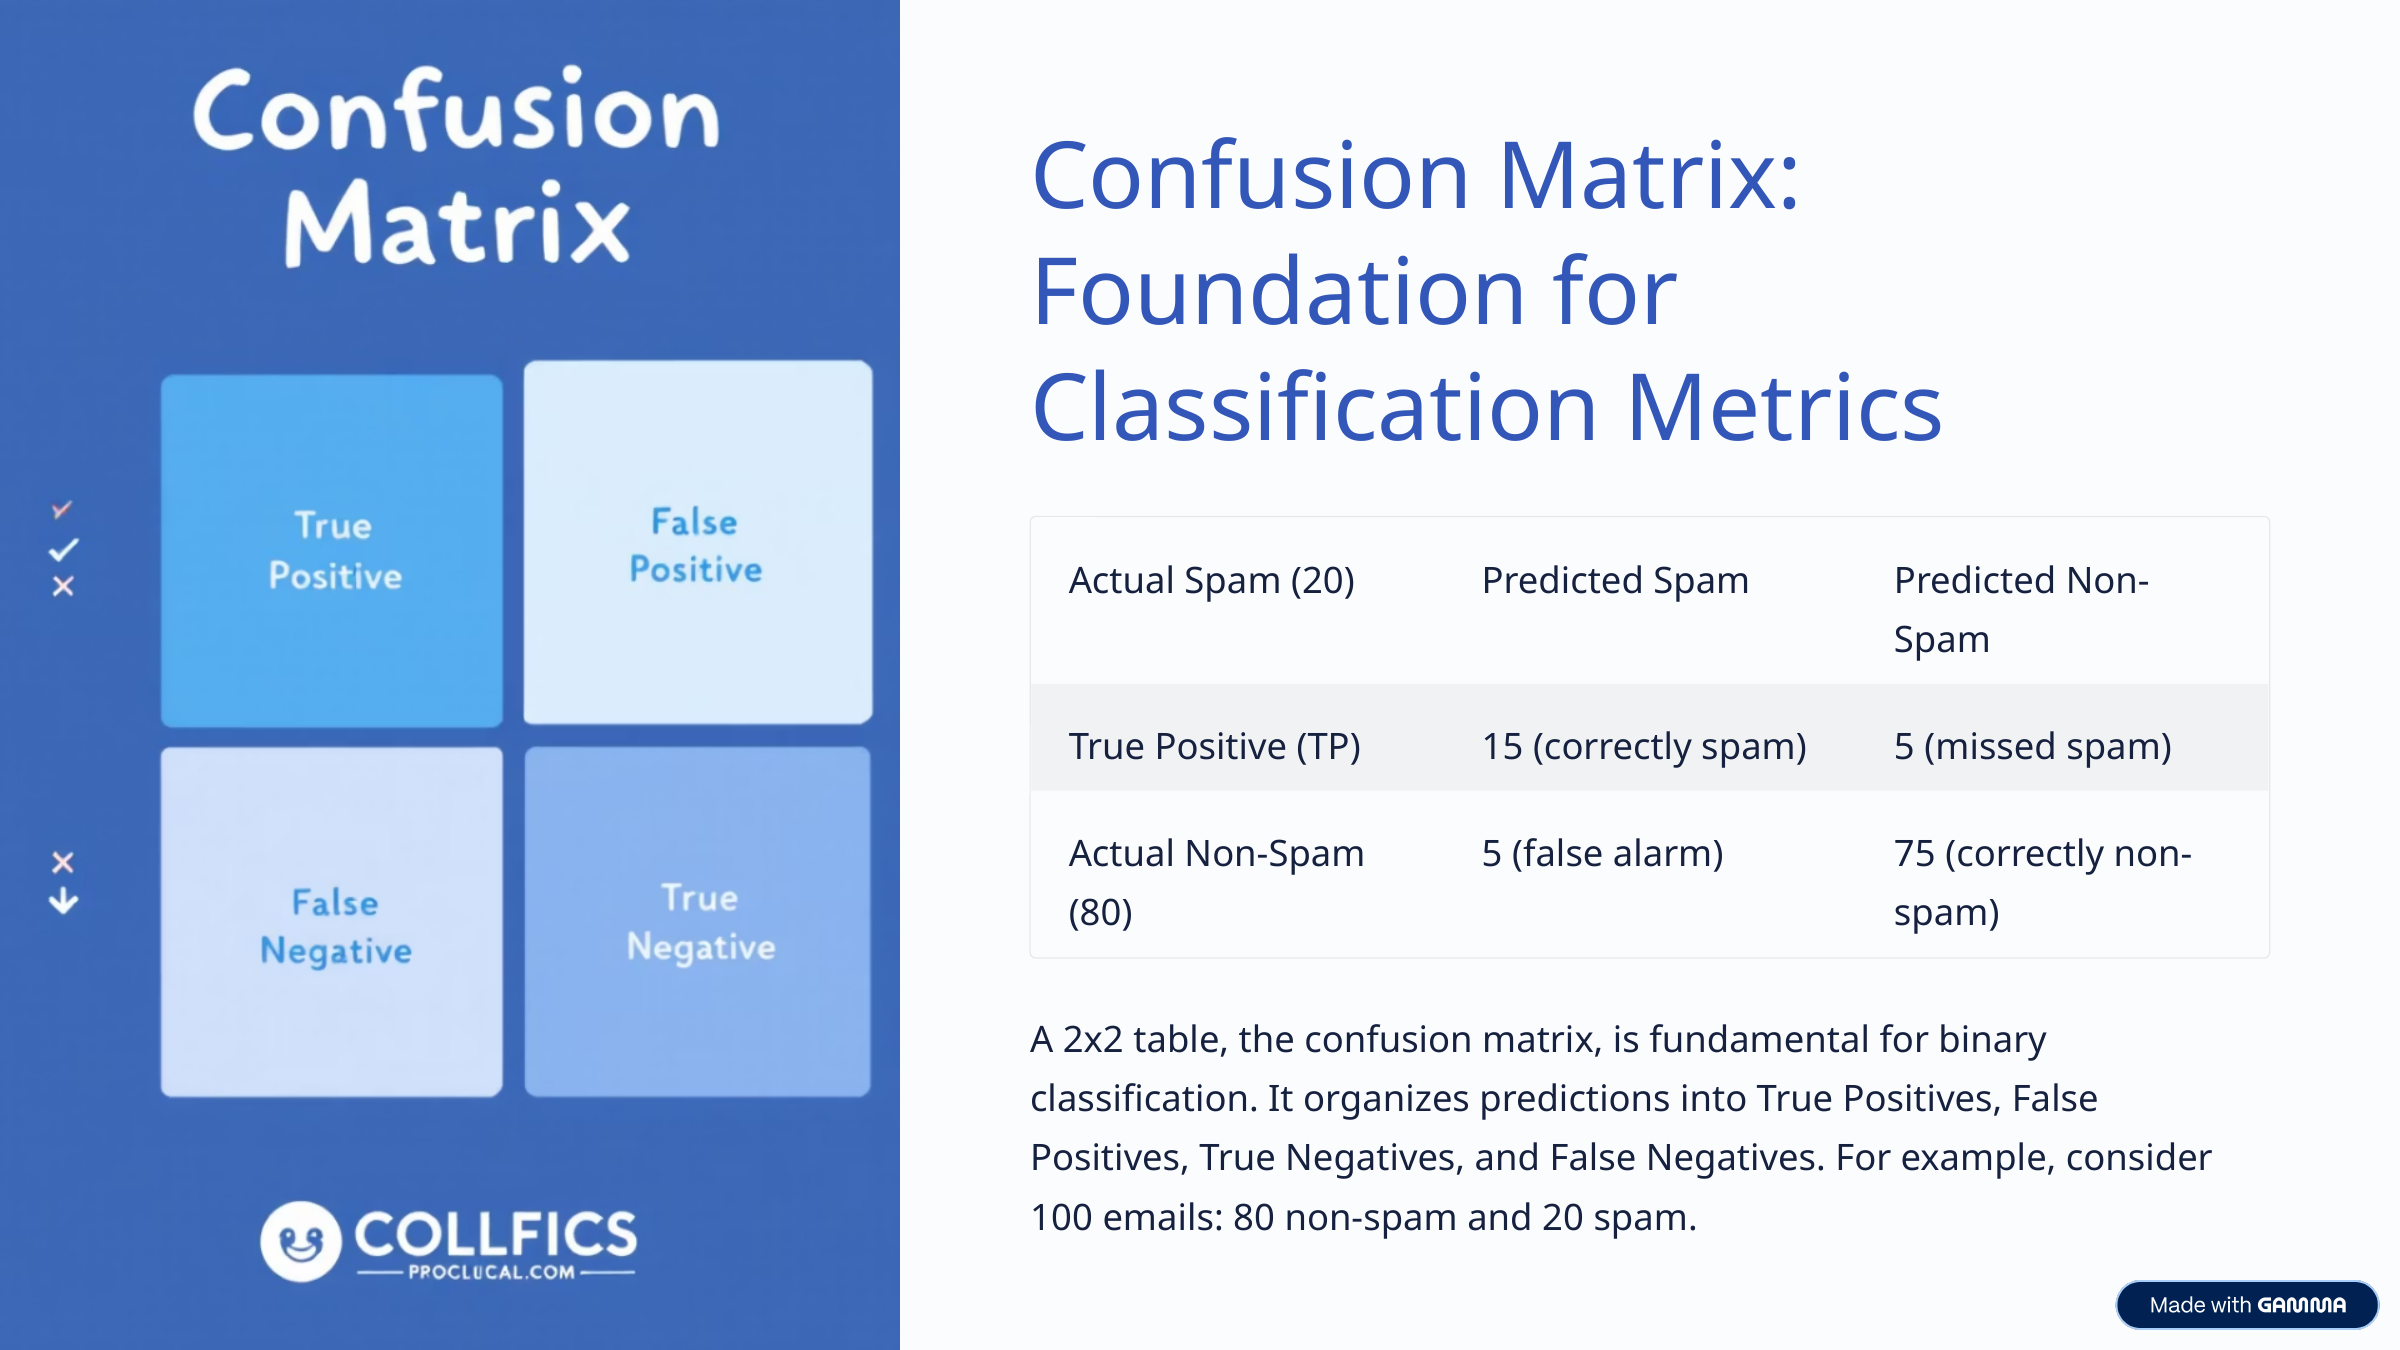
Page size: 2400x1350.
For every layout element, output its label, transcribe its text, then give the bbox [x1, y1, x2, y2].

text_box True Positive (TP) [1068, 707, 1406, 767]
text_box 5 (missed spam) [1893, 707, 2232, 767]
text_box [1031, 683, 2269, 790]
text_box [1031, 790, 2269, 957]
text_box Confusion Matrix: Foundation for Classification Metrics [1030, 111, 2270, 461]
text_box Predicted Spam [1481, 541, 1819, 601]
text_box 15 (correctly spam) [1481, 707, 1819, 767]
picture [2106, 1271, 2389, 1339]
text_box A 2x2 table, the confusion matrix, is fundamental for binary classification. It organizes predictions into True Positives, False Positives, True Negatives, and False Negatives. For example, consider 100 emails: 80 non-spam and 20 spam. [1030, 999, 2270, 1238]
text_box Actual Spam (20) [1068, 541, 1406, 601]
picture [0, 0, 900, 1350]
text_box [1031, 517, 2269, 683]
text_box 75 (correctly non-spam) [1893, 814, 2232, 934]
text_box 5 (false alarm) [1481, 814, 1819, 874]
text_box Predicted Non-Spam [1893, 541, 2232, 661]
text_box Actual Non-Spam (80) [1068, 814, 1406, 934]
